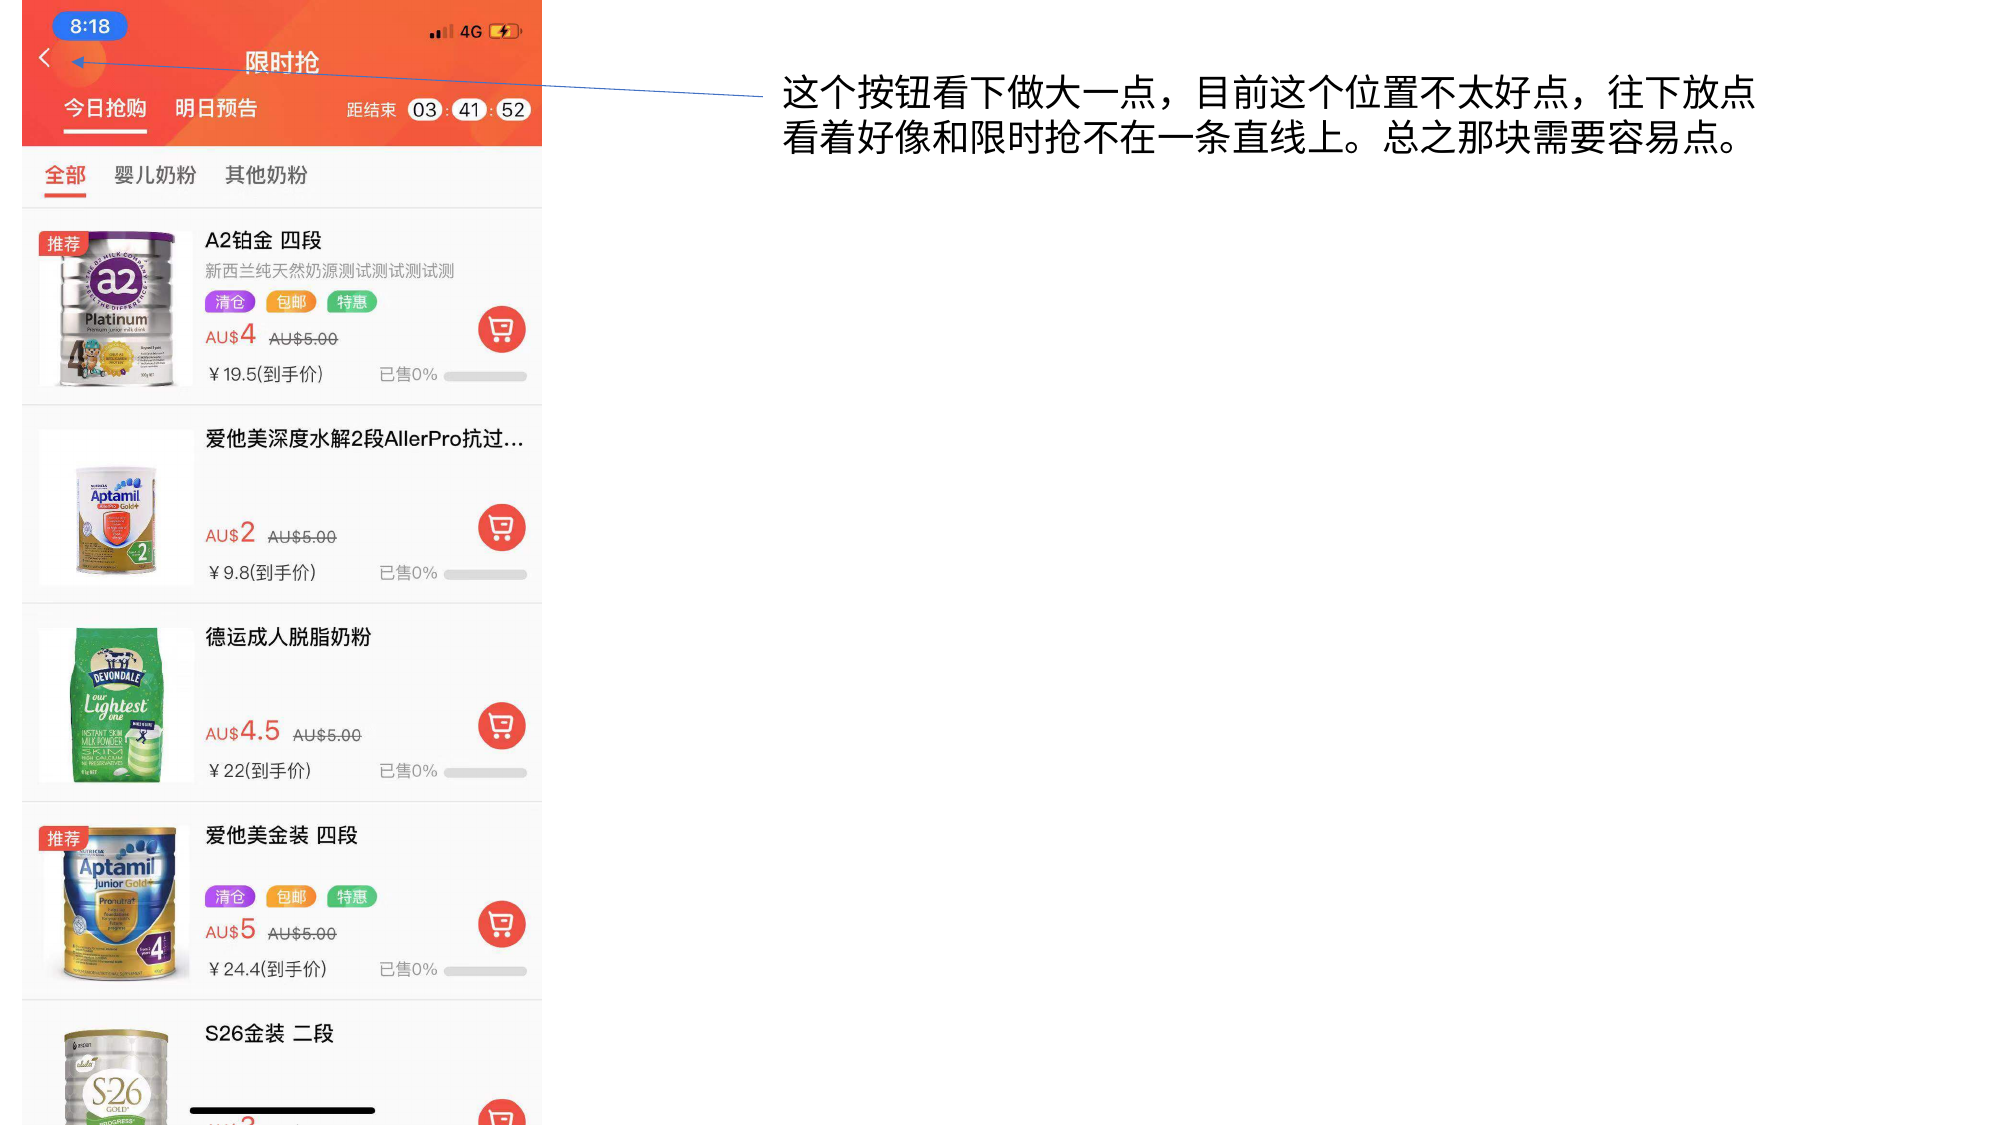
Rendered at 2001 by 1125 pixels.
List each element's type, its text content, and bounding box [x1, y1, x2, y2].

text_box 这个按钮看下做大一点，目前这个位置不太好点，往下放点 看着好像和限时抢不在一条直线上。总之那块需要容易点。 [767, 61, 1773, 167]
picture [22, 0, 542, 1125]
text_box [71, 61, 763, 97]
